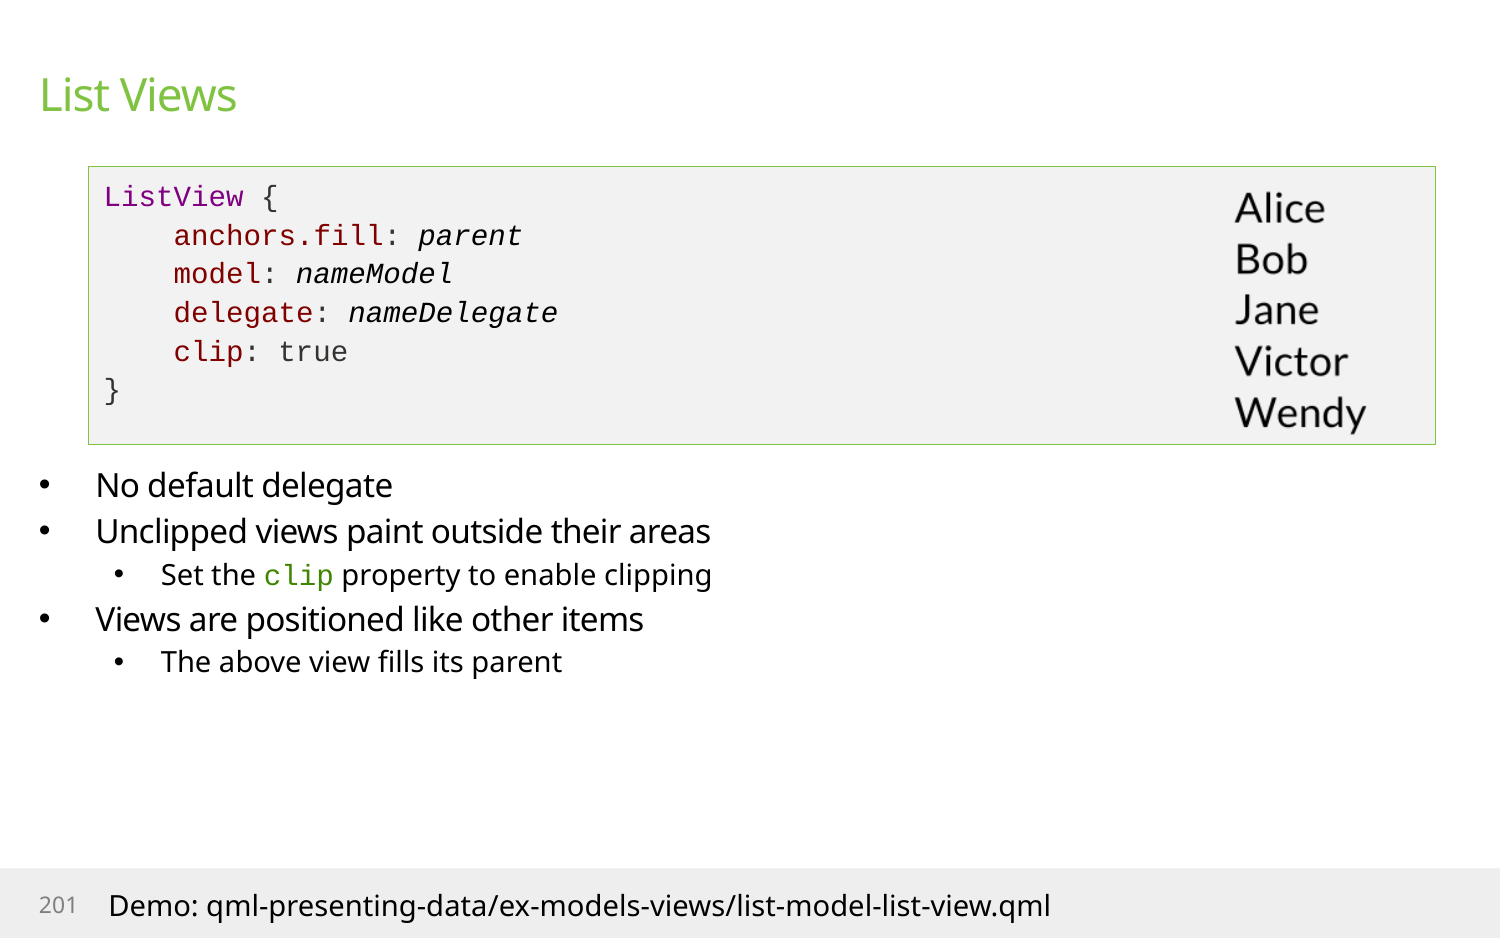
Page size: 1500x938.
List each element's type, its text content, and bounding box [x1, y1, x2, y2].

picture [1228, 183, 1425, 445]
list No default delegate Unclipped views paint outside their areas Set the clip property to enable clipping Views are positioned like other items The above view fills its parent [39, 463, 1272, 820]
text_box ListView { anchors.fill: parent model: nameModel delegate: nameDelegate clip: true } [88, 166, 1436, 445]
text_box Demo: qml-presenting-data/ex-models-views/list-model-list-view.qml [93, 895, 1315, 928]
title List Views [39, 66, 1052, 196]
slide_number 201 [39, 892, 410, 921]
